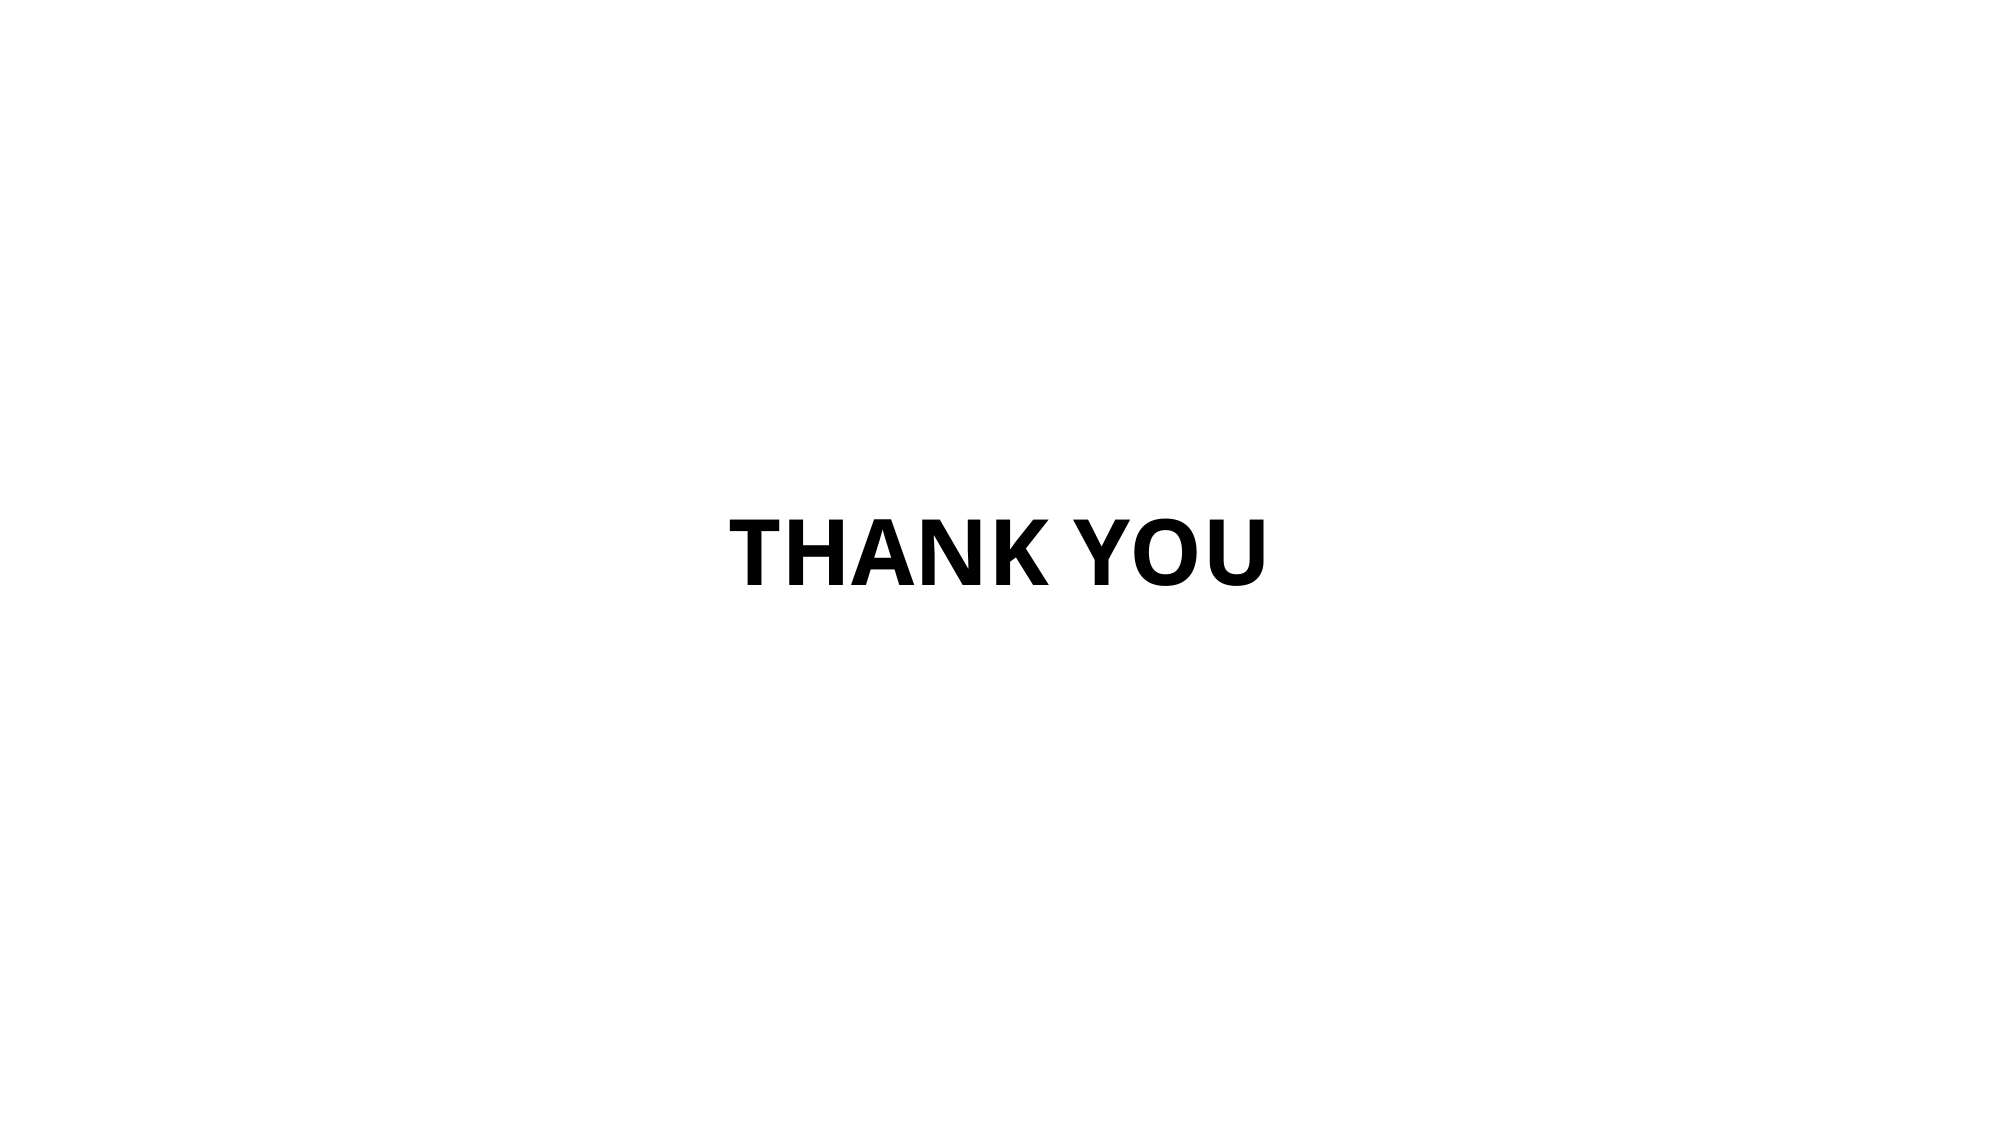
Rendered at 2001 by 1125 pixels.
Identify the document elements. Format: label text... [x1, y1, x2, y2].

title THANK YOU [137, 446, 1863, 666]
